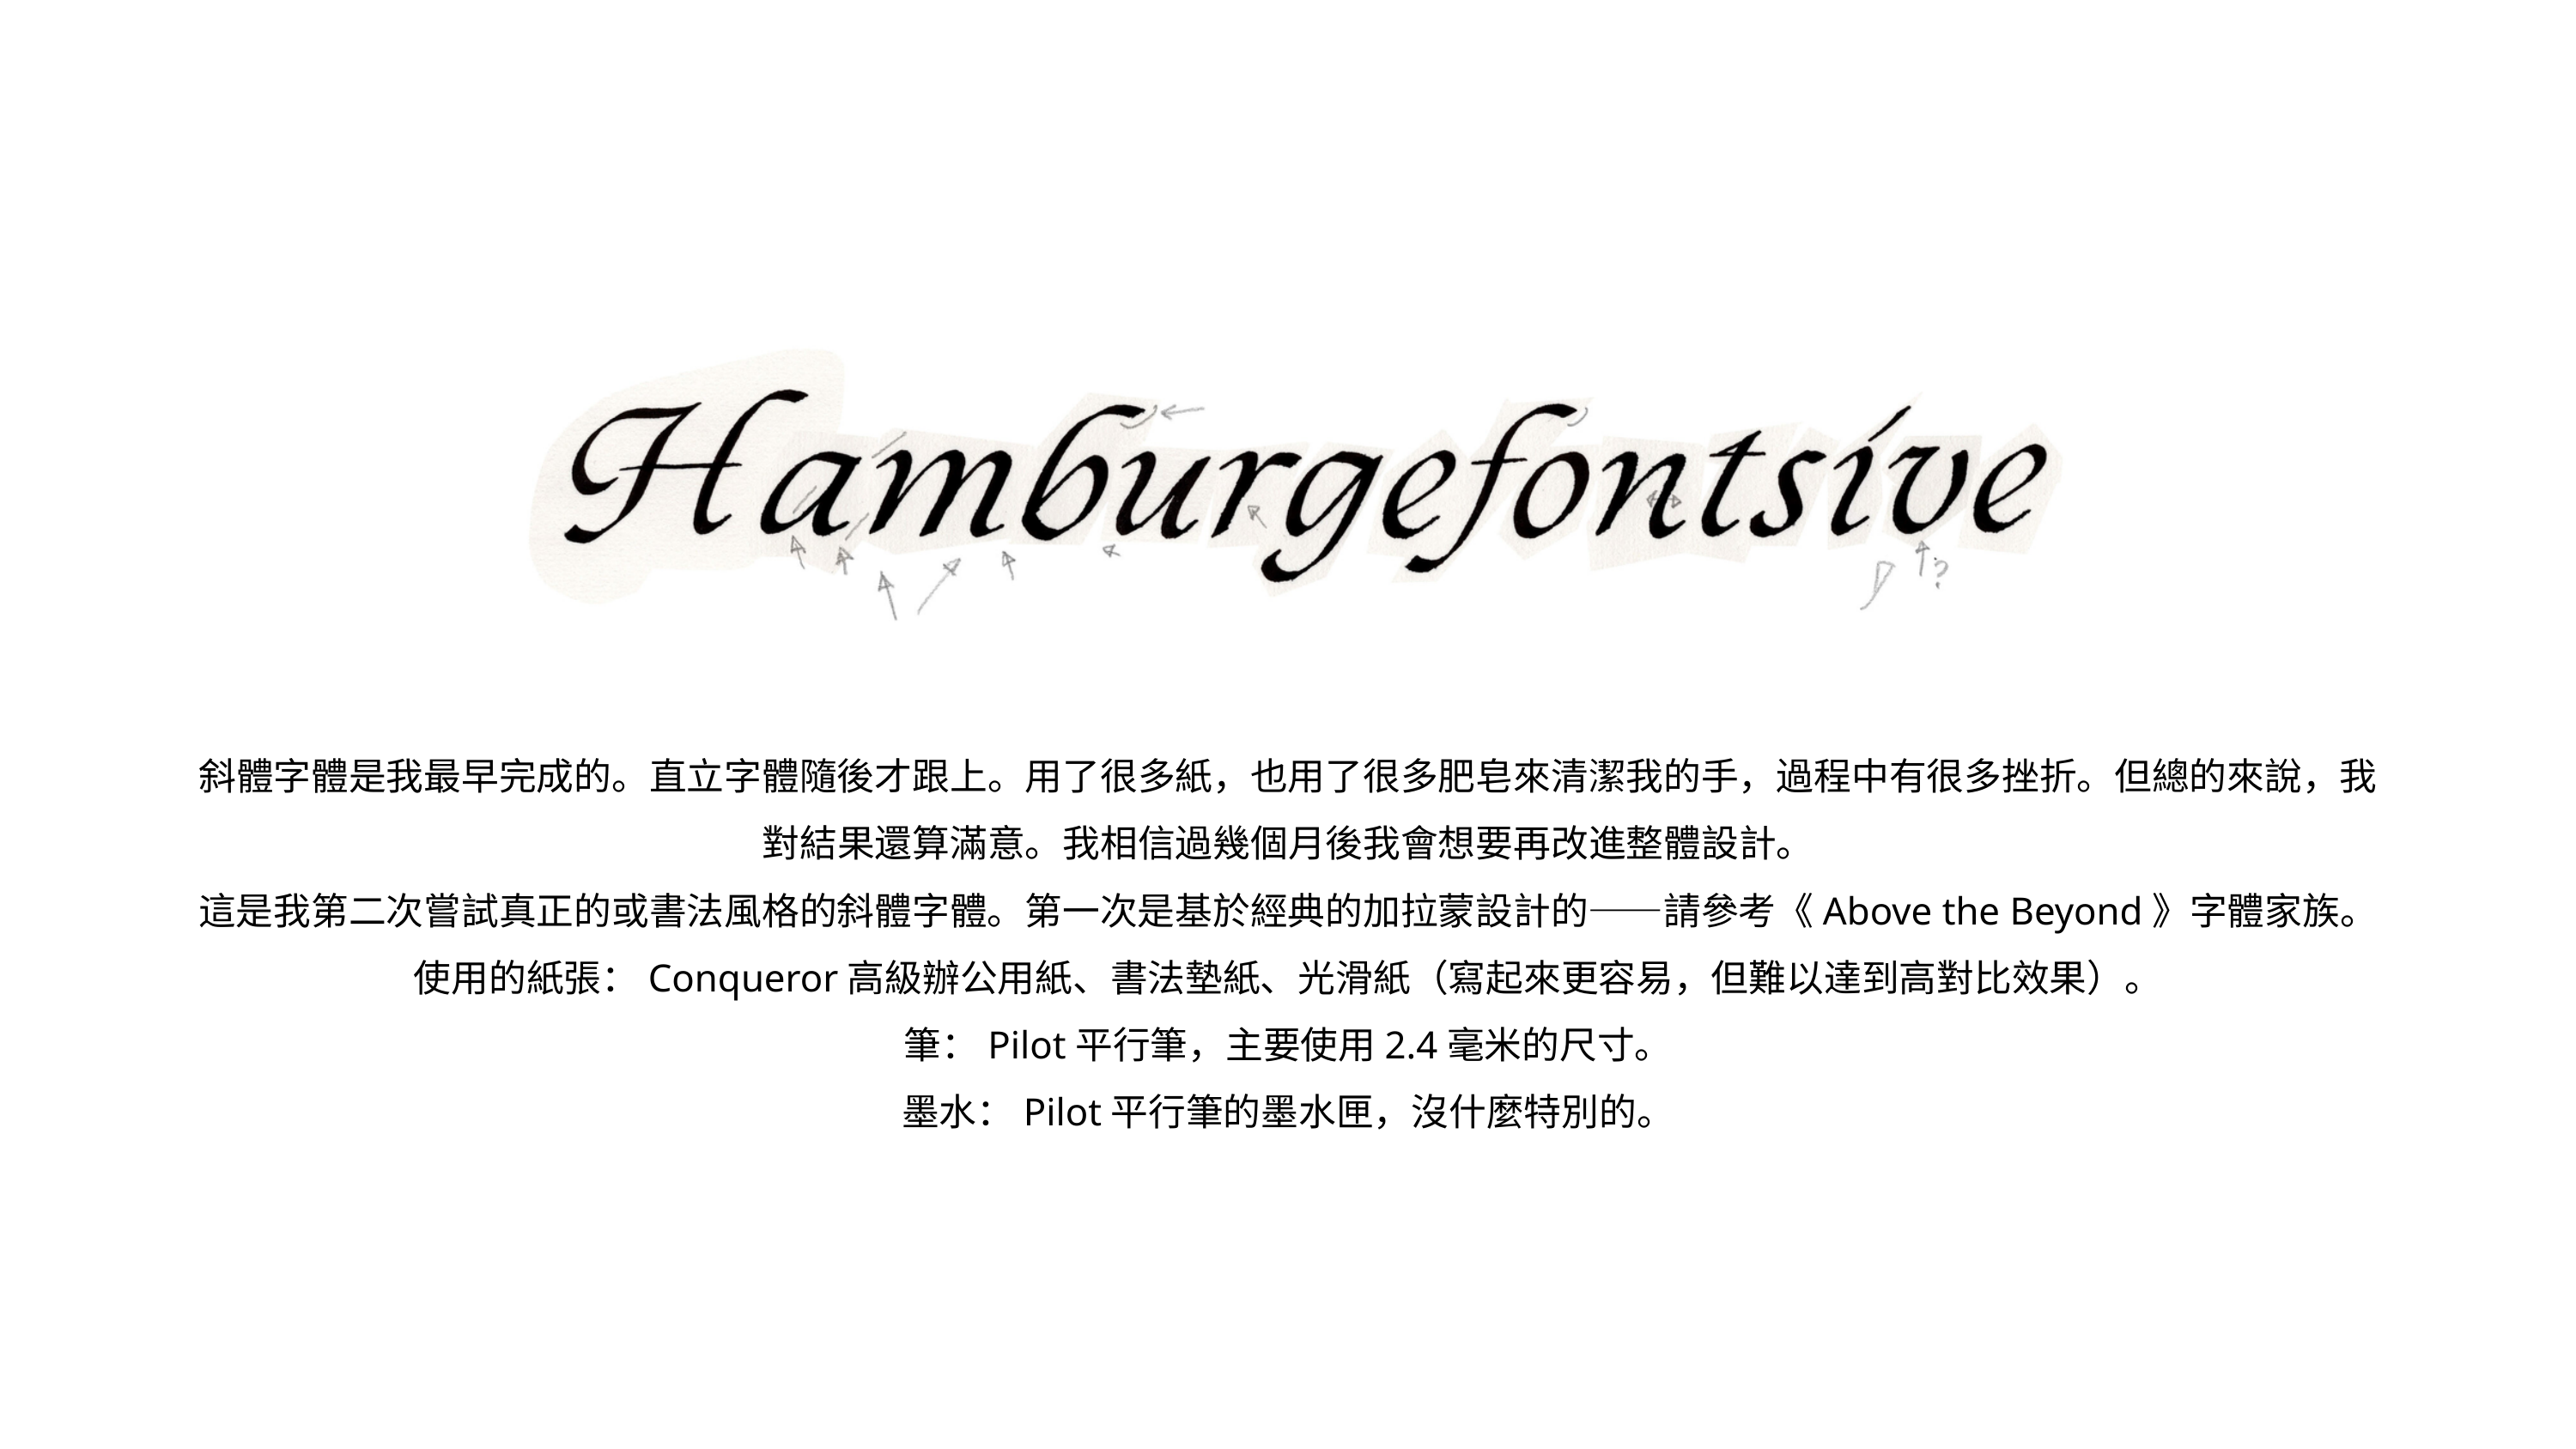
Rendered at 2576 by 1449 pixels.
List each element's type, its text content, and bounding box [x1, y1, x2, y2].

text_box [492, 320, 2084, 649]
text_box 斜體字體是我最早完成的。直立字體隨後才跟上。用了很多紙，也用了很多肥皂來清潔我的手，過程中有很多挫折。但總的來說，我對結果還算滿意。我相信過幾個月後我會想要再改進整體設計。 這是我第二次嘗試真正的或書法風格的斜體字體。第一次是基於經典的加拉蒙設計的——請參考《Above the Beyond》字體家族。 使用的紙張：Conqueror高級辦公用紙、書法墊紙、光滑紙（寫起來更容易，但難以達到高對比效果）。 筆：Pilot平行筆，主要使用2.4毫米的尺寸。 墨水：Pilot平行筆的墨水匣，沒什麼特別的。 [183, 730, 2393, 1134]
